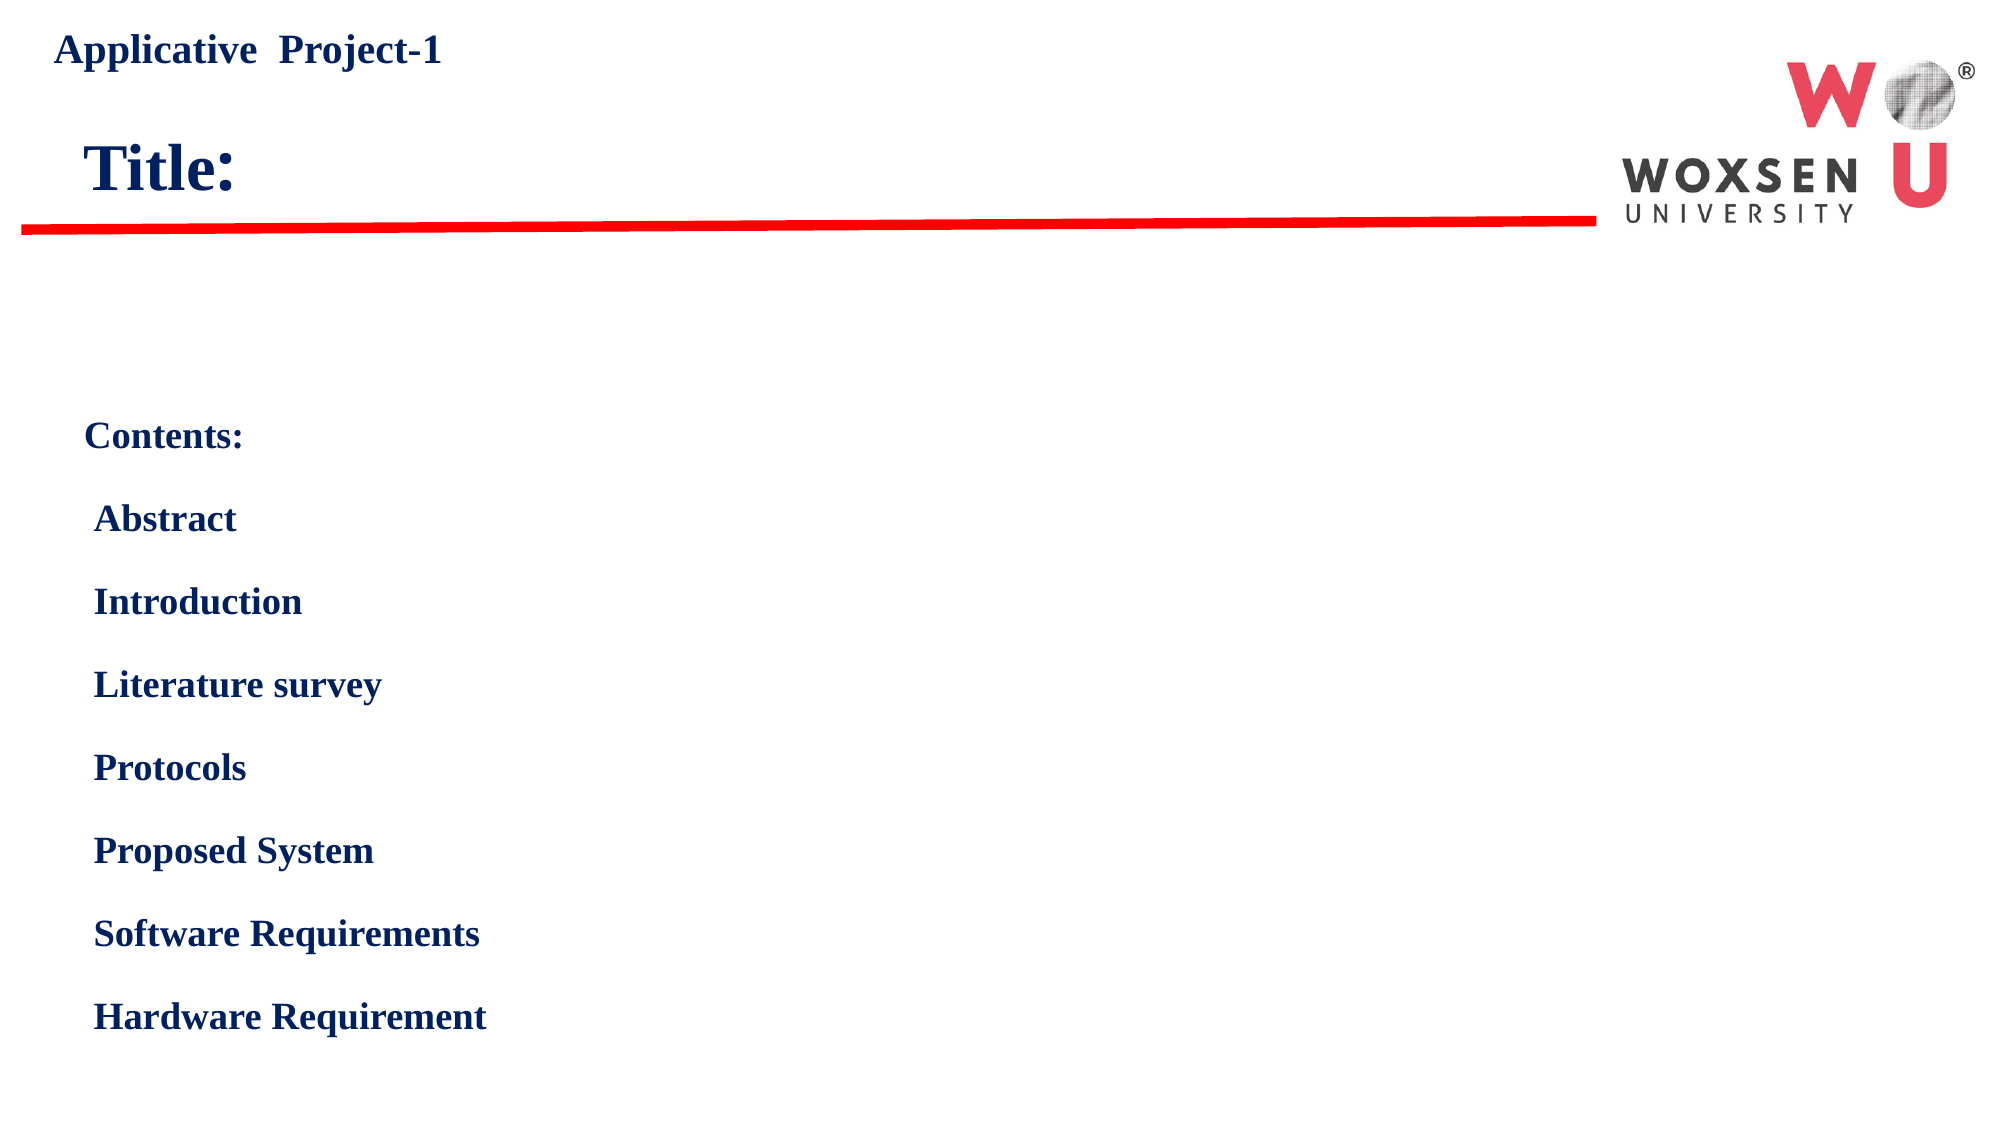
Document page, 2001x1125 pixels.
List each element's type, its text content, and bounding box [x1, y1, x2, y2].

text_box Contents: Abstract Introduction Literature survey Protocols Proposed System Software Requirements Hardware Requirement [68, 407, 1133, 1083]
picture [1619, 57, 1977, 230]
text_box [21, 221, 1597, 230]
text_box Applicative Project-1 [38, 18, 494, 83]
text_box Title: [68, 108, 1589, 221]
text_box [115, 99, 1841, 317]
